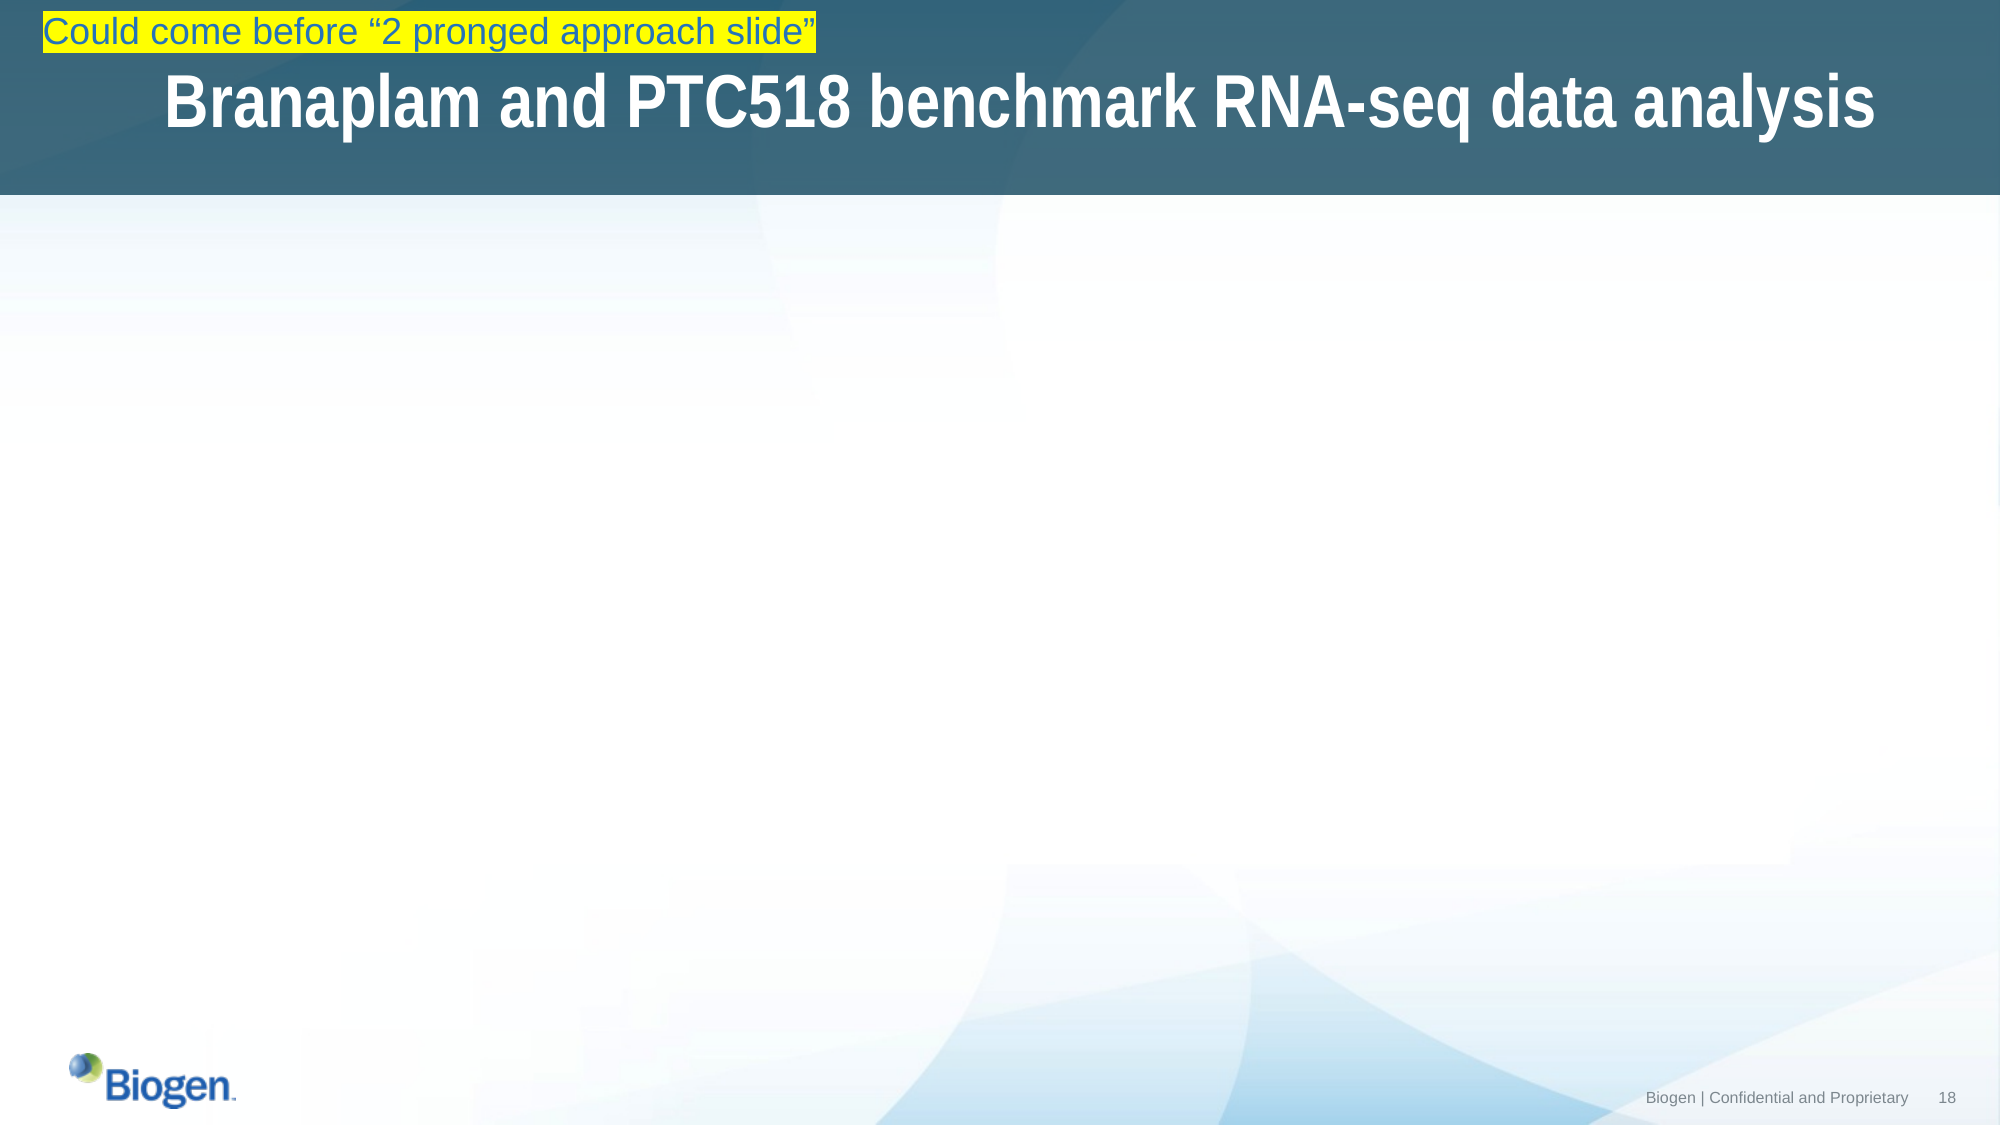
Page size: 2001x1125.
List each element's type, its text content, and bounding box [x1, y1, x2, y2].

text_box Branaplam and PTC518 benchmark RNA-seq data analysis [0, 0, 2000, 195]
picture [0, 195, 2000, 1125]
text_box Could come before “2 pronged approach slide” [27, 0, 875, 60]
